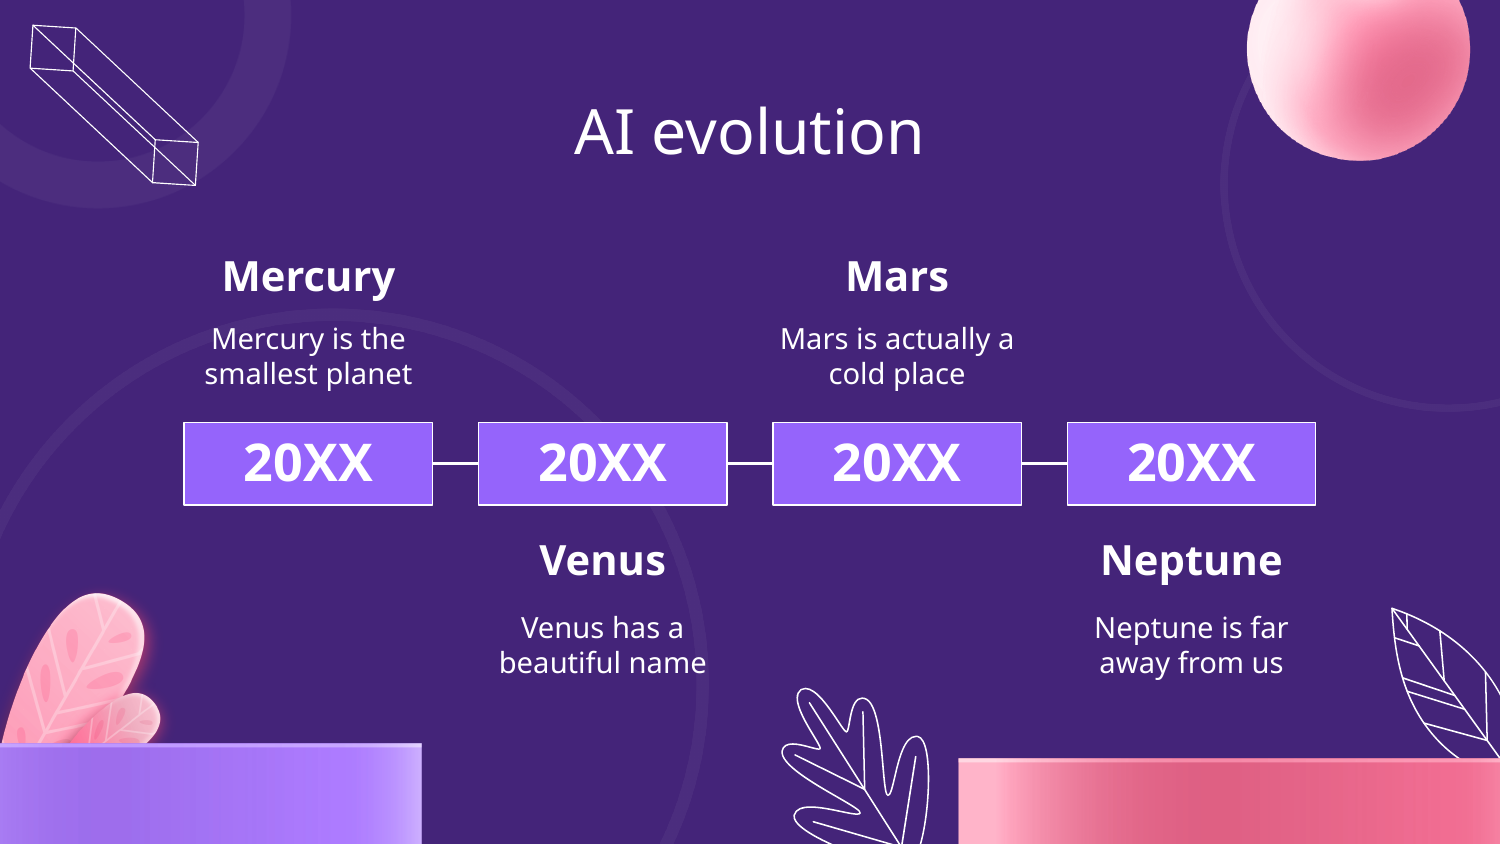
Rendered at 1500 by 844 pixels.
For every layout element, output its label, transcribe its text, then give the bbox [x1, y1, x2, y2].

text_box 20XX [1067, 422, 1316, 506]
picture [958, 758, 1500, 844]
text_box Mercury is the smallest planet [184, 312, 433, 408]
text_box Venus has a beautiful name [478, 597, 727, 697]
text_box Neptune [1067, 527, 1316, 597]
text_box Mercury [184, 242, 433, 312]
text_box 20XX [772, 422, 1022, 463]
text_box Mars [772, 242, 1022, 312]
text_box 20XX [478, 422, 727, 463]
picture [0, 0, 292, 209]
text_box 20XX [184, 422, 433, 506]
text_box Venus [478, 527, 727, 597]
text_box Neptune is far away from us [1067, 597, 1316, 697]
text_box Mars is actually a cold place [772, 312, 1022, 408]
picture [0, 535, 422, 844]
title AI evolution [296, 88, 1206, 172]
text_box 20XX [478, 473, 727, 506]
text_box 20XX [772, 473, 1022, 506]
picture [1211, 0, 1500, 201]
